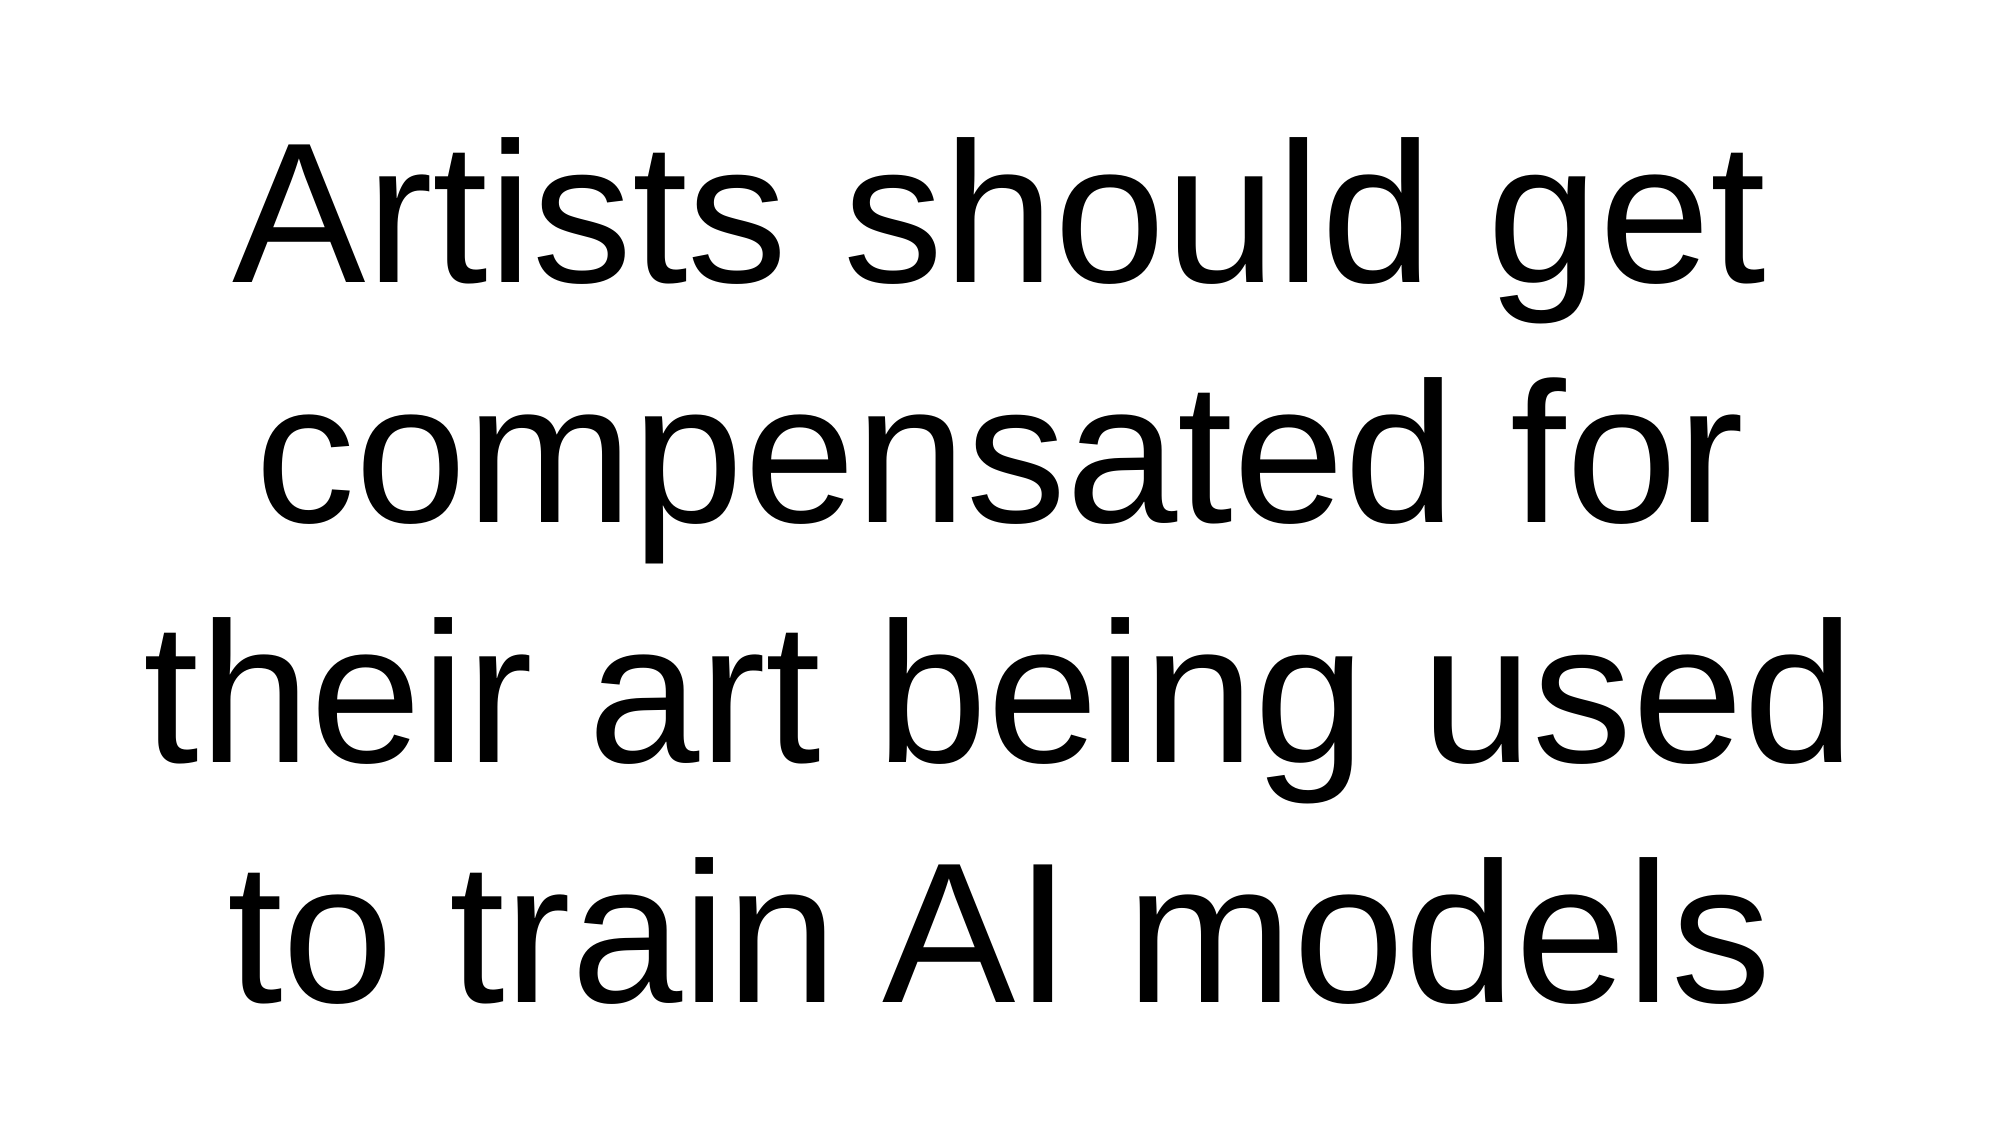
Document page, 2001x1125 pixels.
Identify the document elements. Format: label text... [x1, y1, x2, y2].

title Artists should get compensated for their art being used to train AI models [68, 470, 1932, 655]
